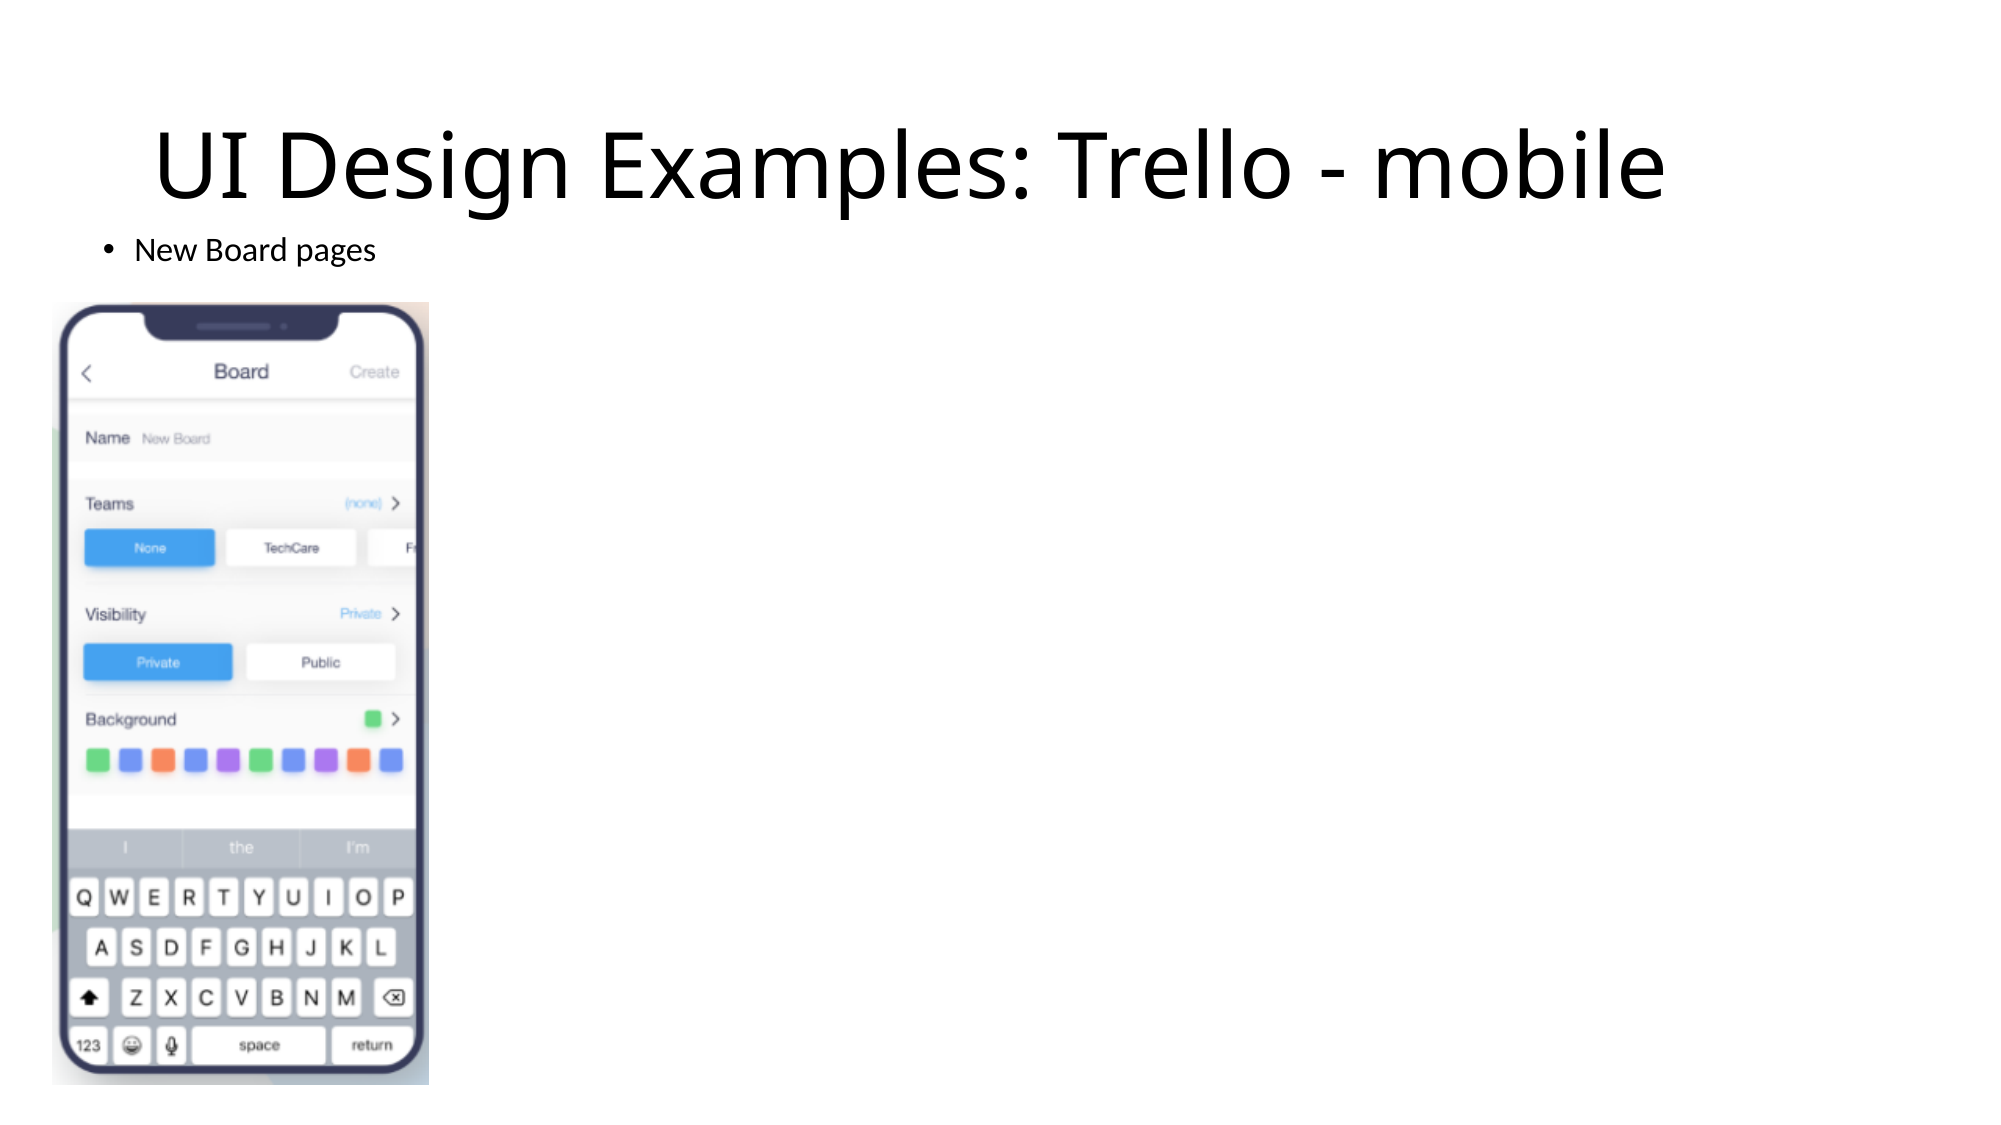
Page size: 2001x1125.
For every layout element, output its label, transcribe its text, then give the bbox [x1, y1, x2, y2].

picture [52, 302, 429, 1085]
list New Board pages [87, 224, 1911, 278]
title UI Design Examples: Trello - mobile [137, 59, 1863, 224]
